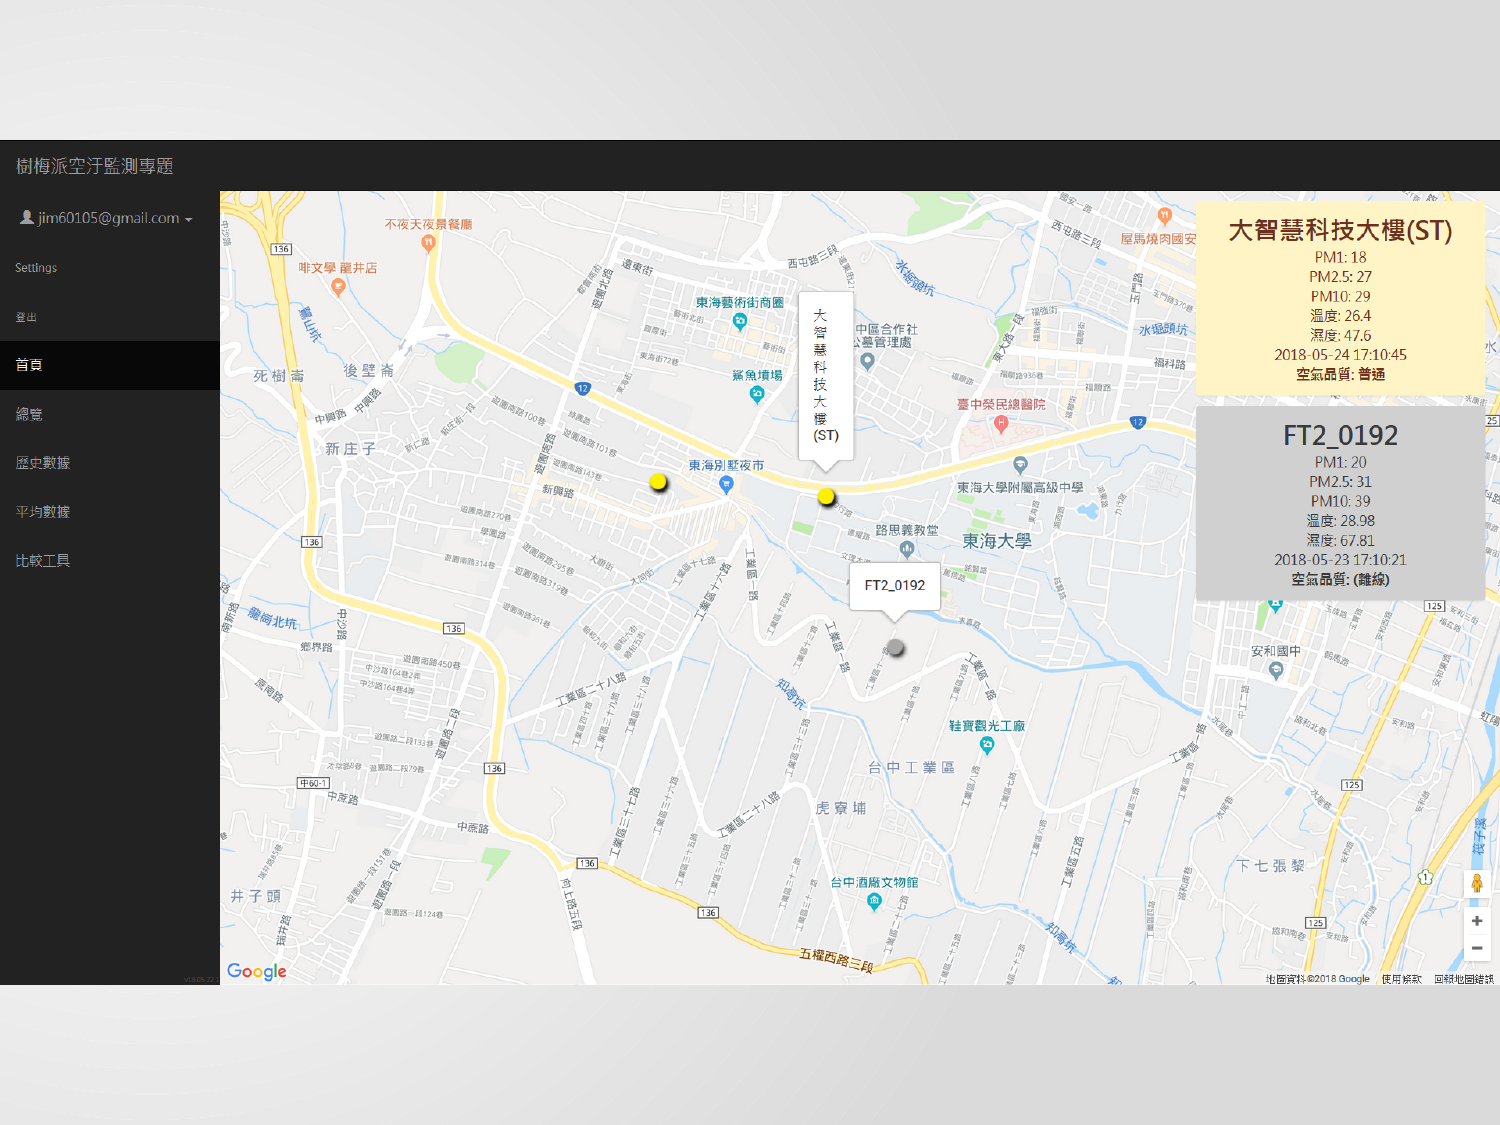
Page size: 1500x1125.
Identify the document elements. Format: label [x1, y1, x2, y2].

picture [0, 140, 1500, 985]
